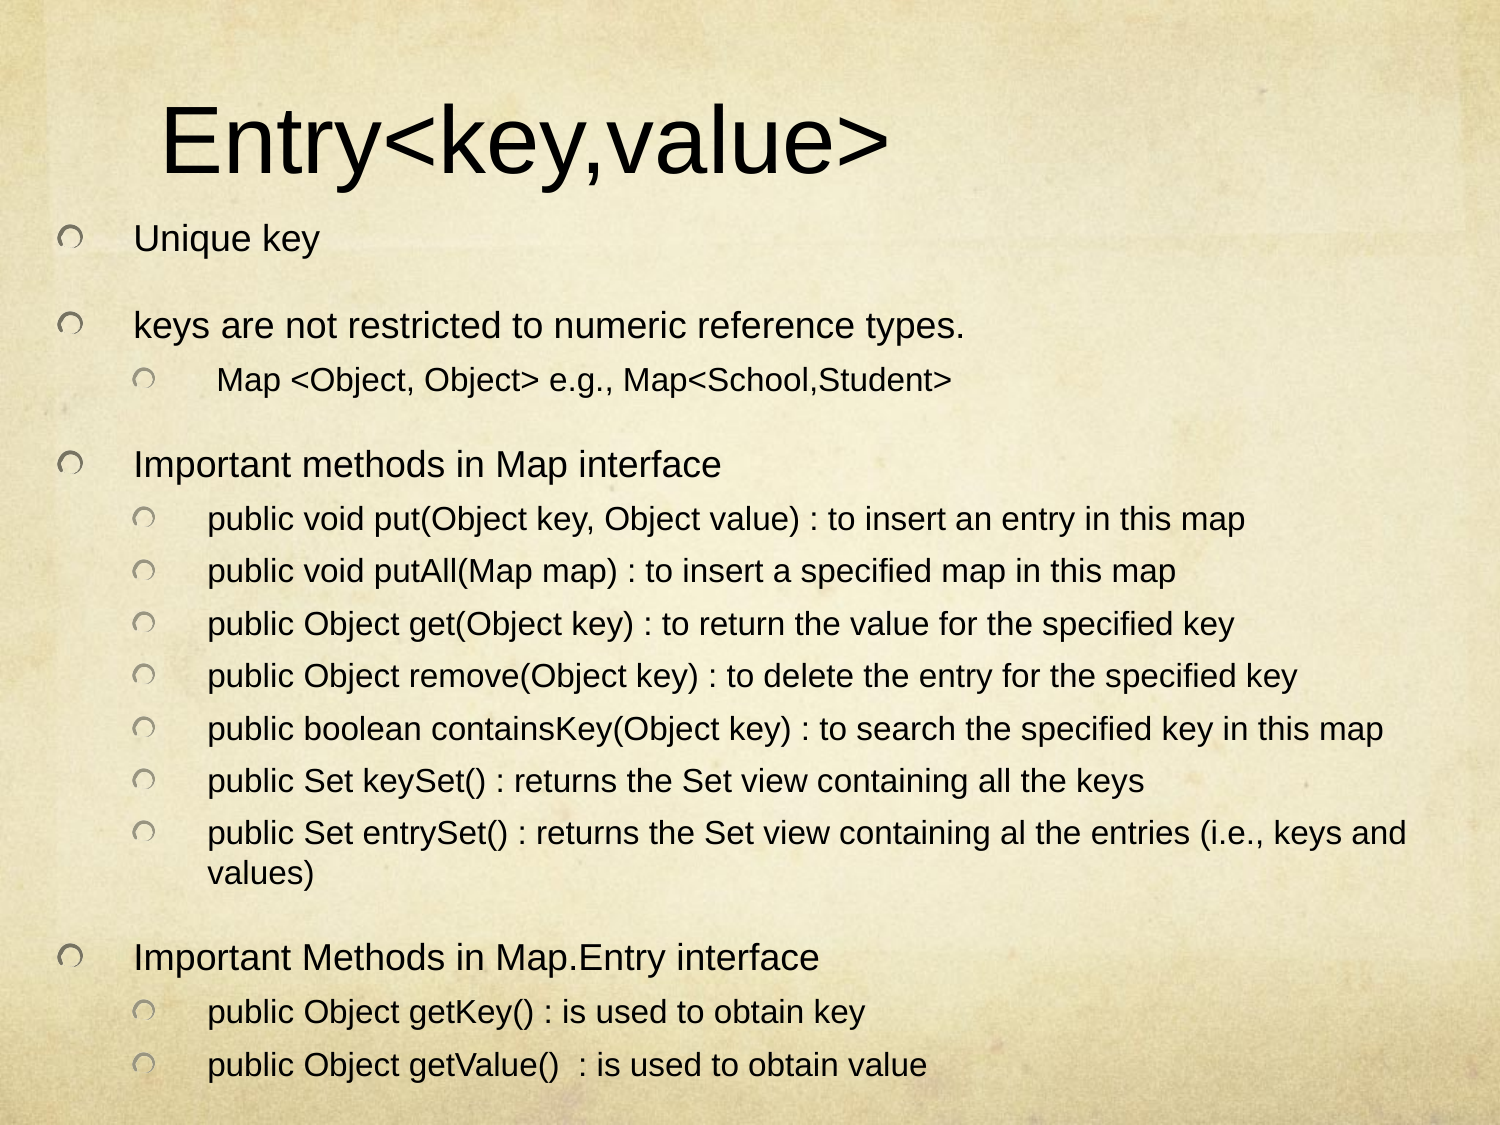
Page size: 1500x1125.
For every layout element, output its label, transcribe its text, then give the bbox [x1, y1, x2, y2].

picture [57, 311, 84, 335]
picture [57, 943, 84, 968]
picture [57, 450, 84, 475]
picture [0, 0, 1500, 1125]
picture [132, 820, 156, 842]
picture [132, 663, 156, 685]
picture [132, 768, 156, 790]
picture [132, 1052, 156, 1074]
title Entry<key,value> [144, 64, 1345, 206]
picture [132, 559, 156, 581]
picture [132, 506, 156, 528]
picture [132, 716, 156, 738]
picture [57, 224, 84, 249]
list Unique key keys are not restricted to numeric reference types. Map <Object, Object> e.g., Map<School,Student> Important methods in Map interface public void put(Object key, Object value) : to insert an entry in this map public void putAll(Map map) : to insert a specified map in this map public Object get(Object key) : to return the value for the specified key public Object remove(Object key) : to delete the entry for the specified key public boolean containsKey(Object key) : to search the specified key in this map public Set keySet() : returns the Set view containing all the keys public Set entrySet() : returns the Set view containing al the entries (i.e., keys and values) Important Methods in Map.Entry interface public Object getKey() : is used to obtain key public Object getValue() : is used to obtain value [42, 206, 1442, 1125]
picture [132, 367, 156, 389]
picture [132, 999, 156, 1021]
picture [132, 611, 156, 633]
